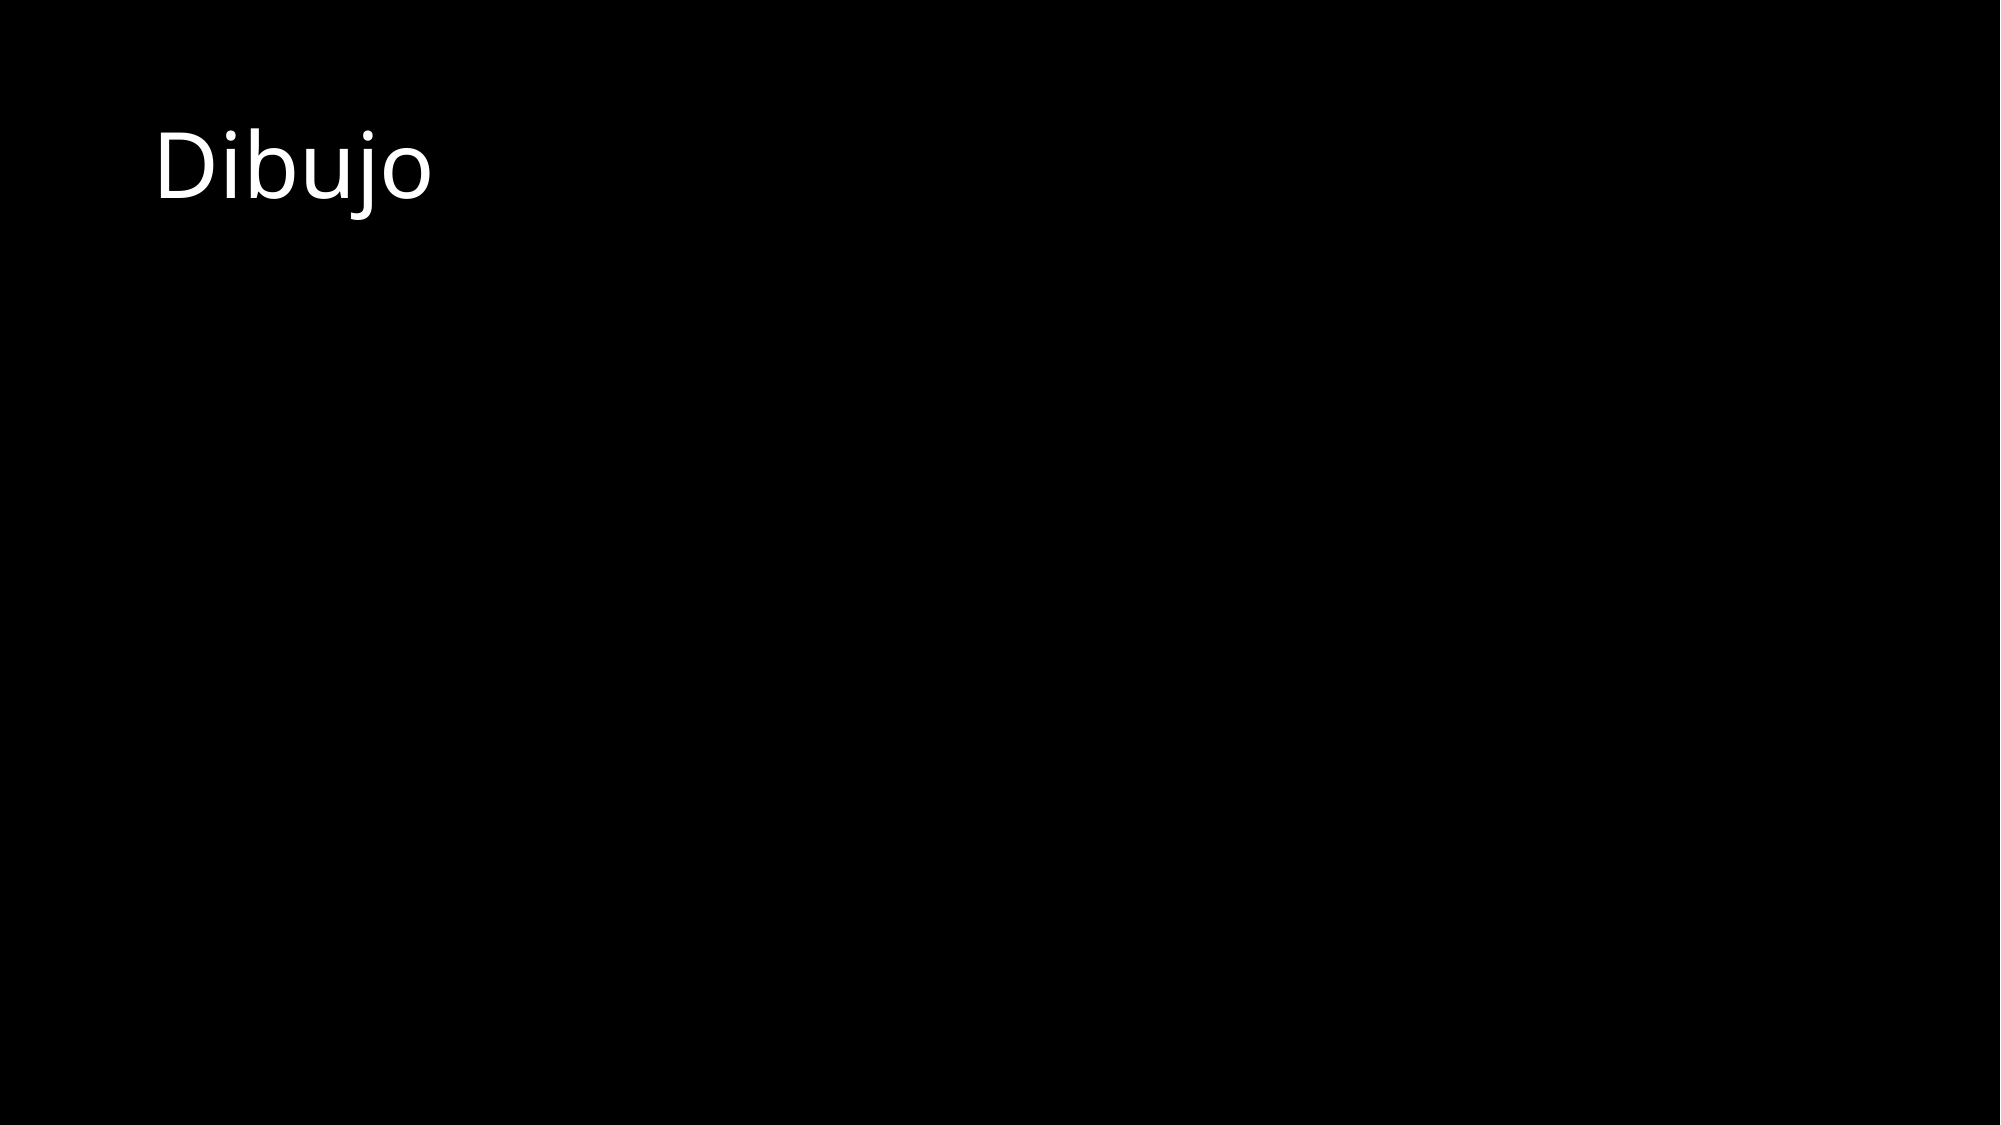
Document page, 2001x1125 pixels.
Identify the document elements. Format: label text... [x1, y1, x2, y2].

title Dibujo [137, 59, 1863, 278]
